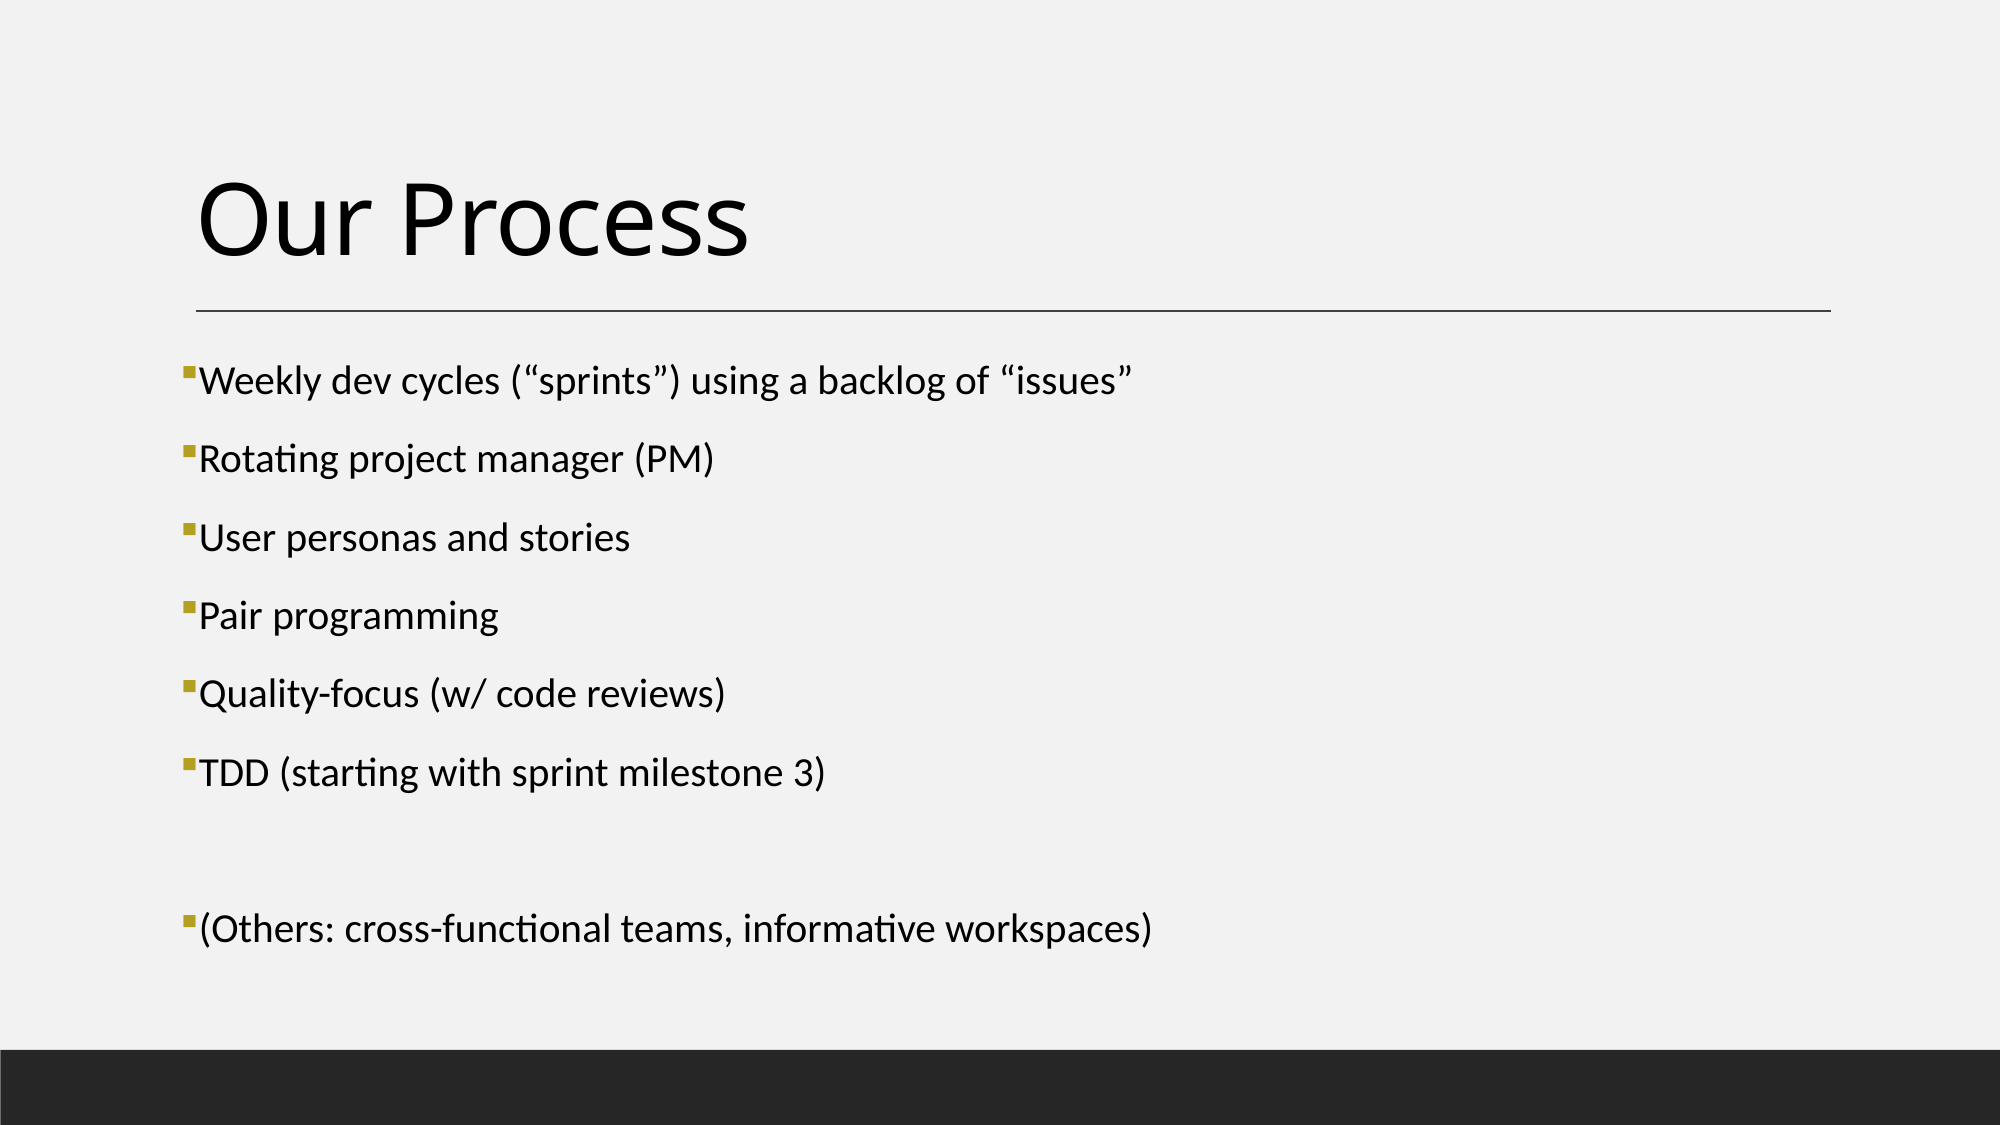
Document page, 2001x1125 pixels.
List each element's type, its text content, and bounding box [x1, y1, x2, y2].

list Weekly dev cycles (“sprints”) using a backlog of “issues” Rotating project manager (PM) User personas and stories Pair programming Quality-focus (w/ code reviews) TDD (starting with sprint milestone 3) (Others: cross-functional teams, informative workspaces) [180, 345, 1830, 963]
title Our Process [180, 47, 1830, 285]
